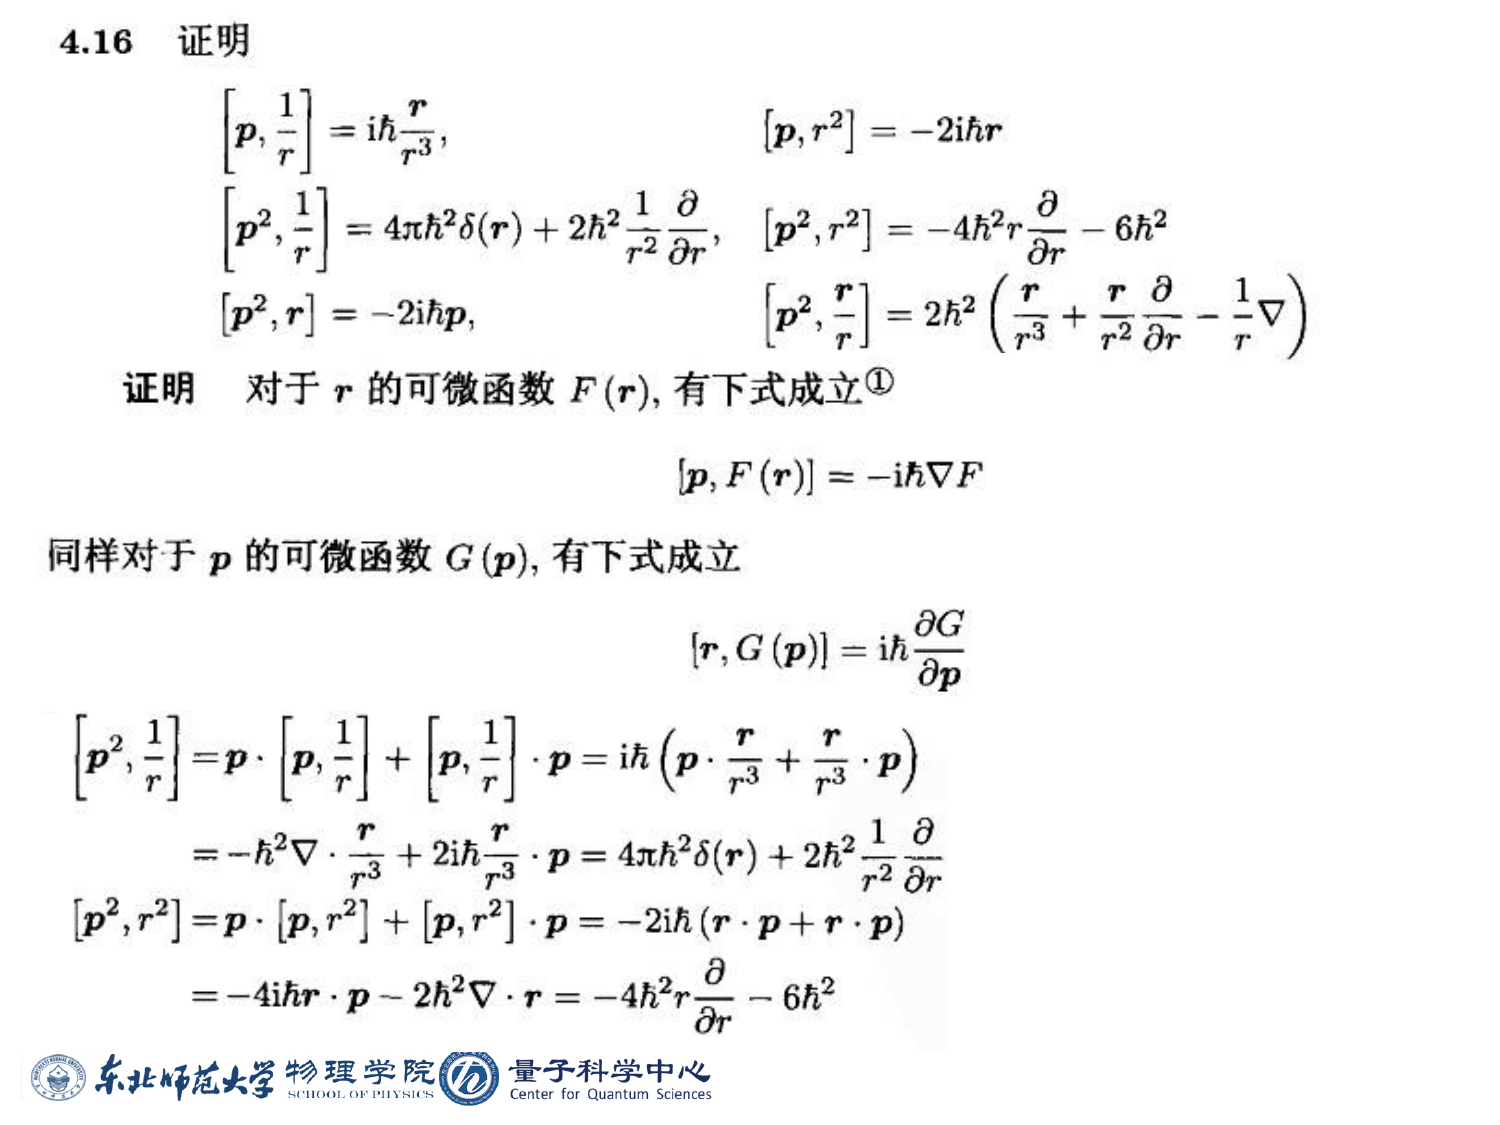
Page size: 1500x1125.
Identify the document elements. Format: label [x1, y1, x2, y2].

picture [19, 15, 1333, 1108]
